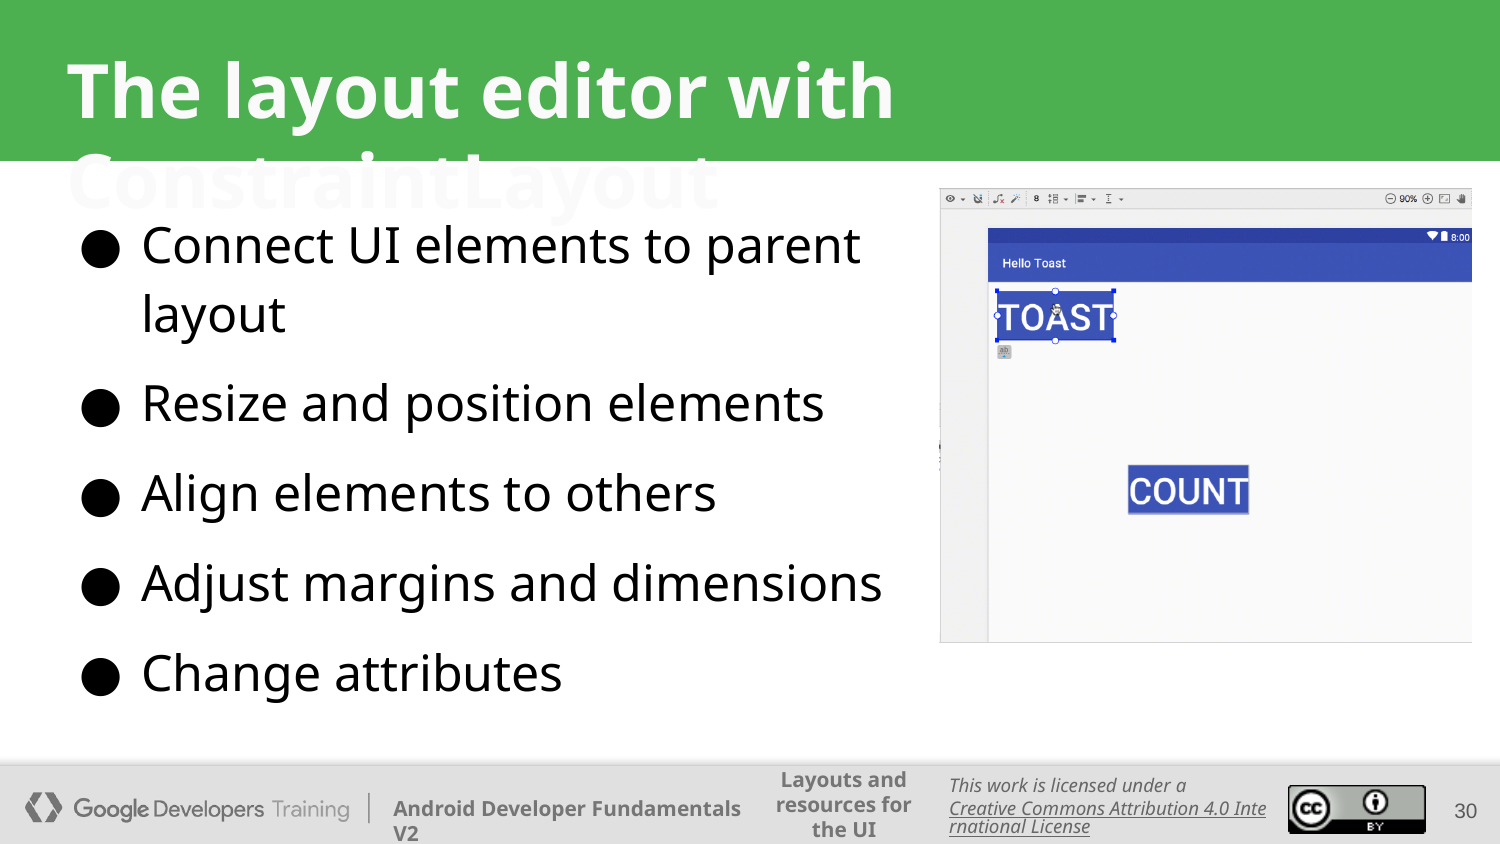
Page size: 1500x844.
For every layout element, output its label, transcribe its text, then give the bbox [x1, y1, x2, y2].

picture [0, 161, 1500, 844]
title The layout editor with ConstraintLayout [51, 28, 1449, 122]
slide_number ‹#› [1402, 777, 1493, 842]
list Connect UI elements to parent layout Resize and position elements Align elements to others Adjust margins and dimensions Change attributes [51, 189, 928, 712]
